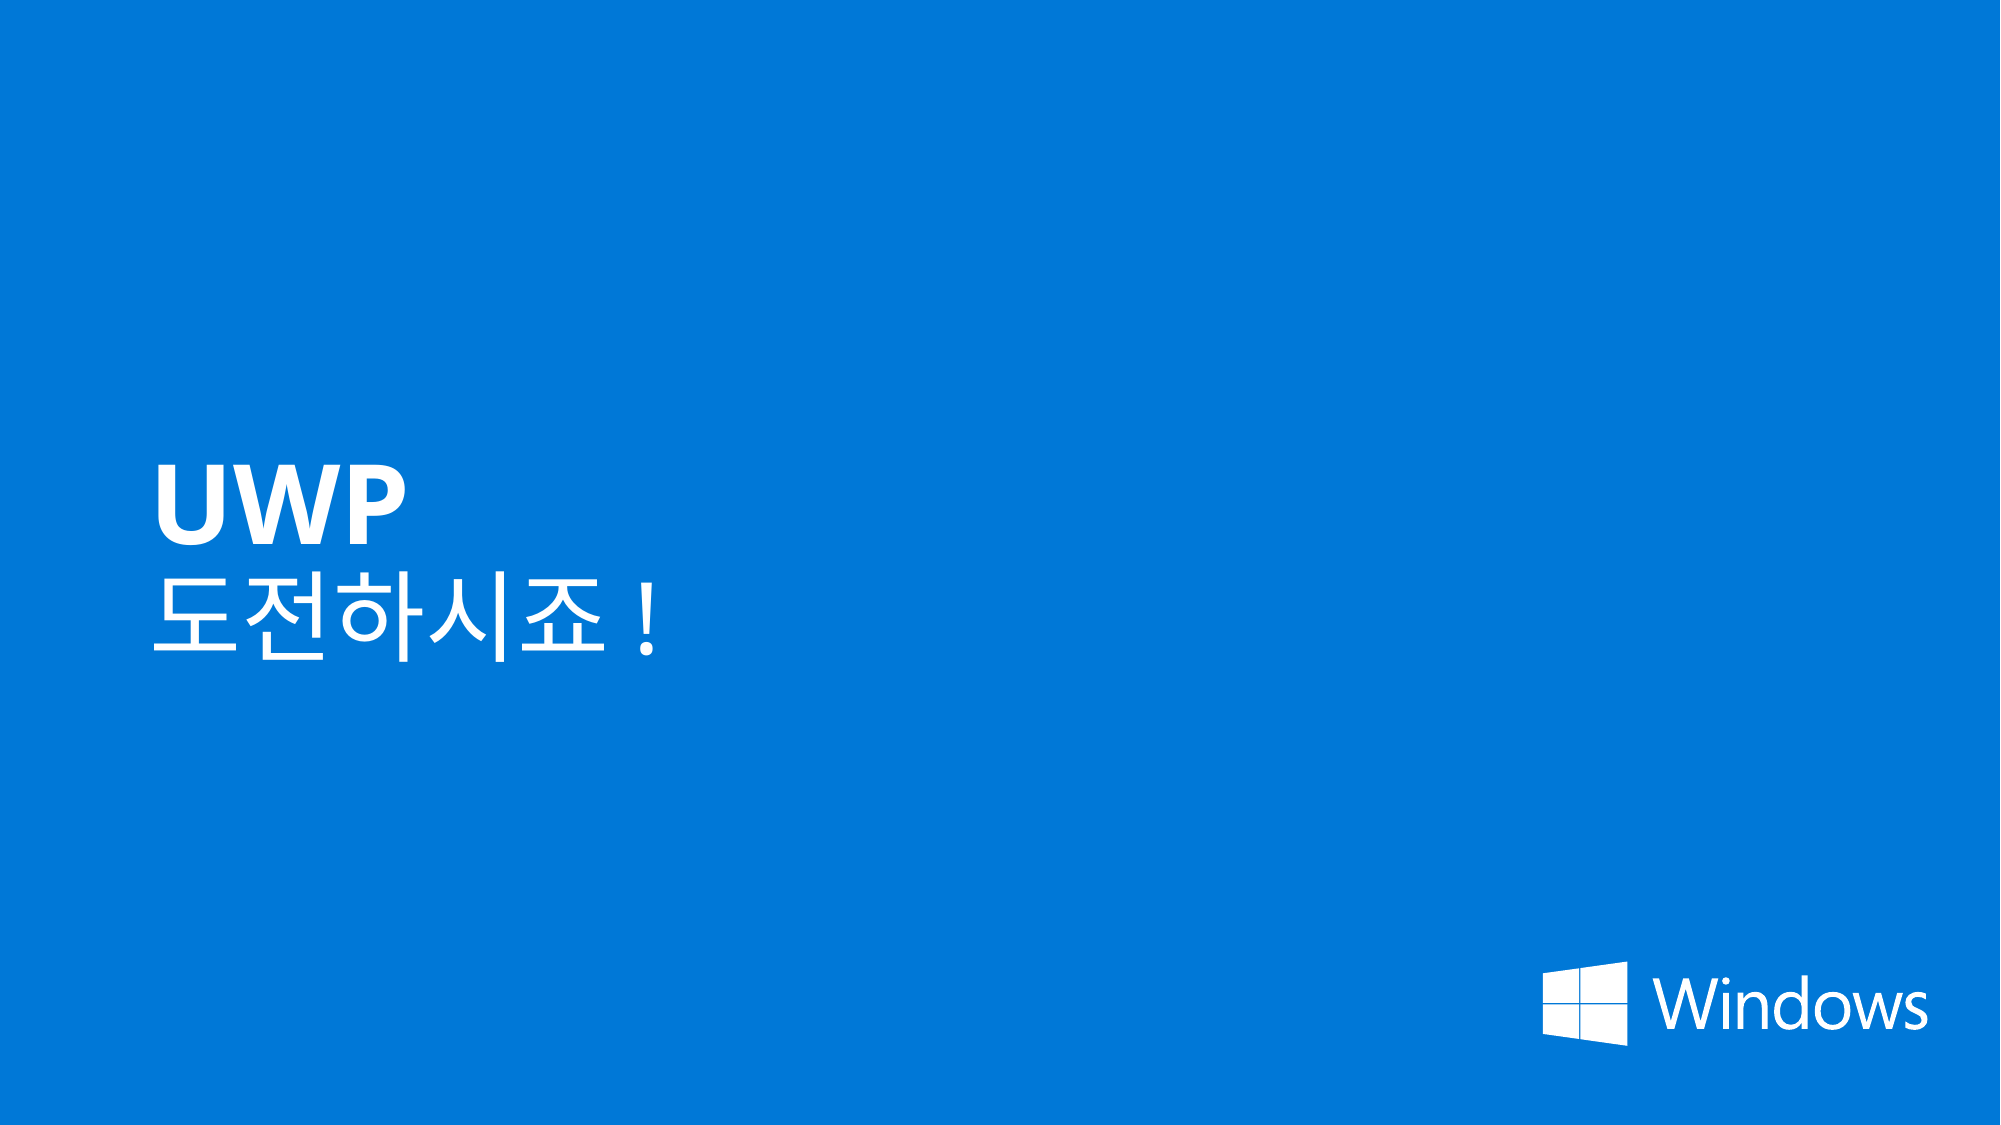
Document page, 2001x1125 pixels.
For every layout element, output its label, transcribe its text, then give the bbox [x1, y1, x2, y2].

title UWP 도전하시죠! [127, 429, 1954, 696]
